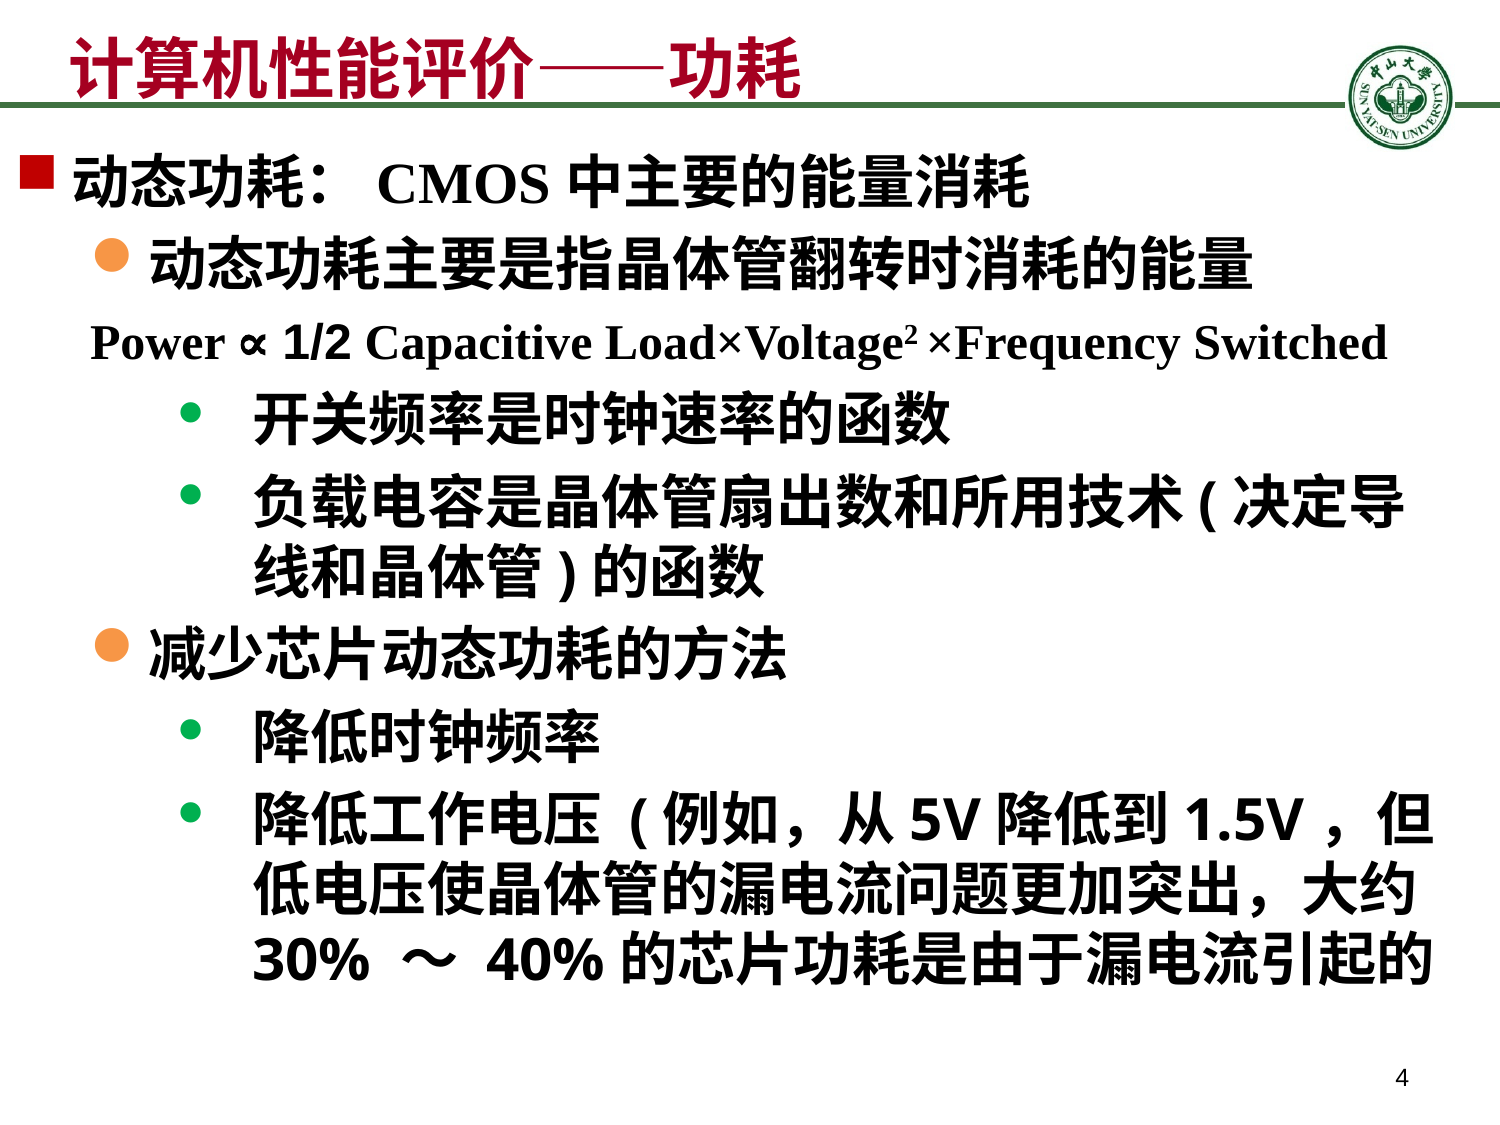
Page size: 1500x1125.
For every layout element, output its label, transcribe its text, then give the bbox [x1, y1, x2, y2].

list 动态功耗：CMOS中主要的能量消耗 动态功耗主要是指晶体管翻转时消耗的能量 Power ∝ 1/2 Capacitive Load×Voltage2 ×Frequency Switched 开关频率是时钟速率的函数 负载电容是晶体管扇出数和所用技术(决定导线和晶体管)的函数 减少芯片动态功耗的方法 降低时钟频率 降低工作电压 (例如，从5V降低到1.5V，但低电压使晶体管的漏电流问题更加突出，大约30% ～ 40%的芯片功耗是由于漏电流引起的 [0, 137, 1471, 909]
title 计算机性能评价——功耗 [53, 19, 908, 91]
picture [1345, 42, 1455, 137]
